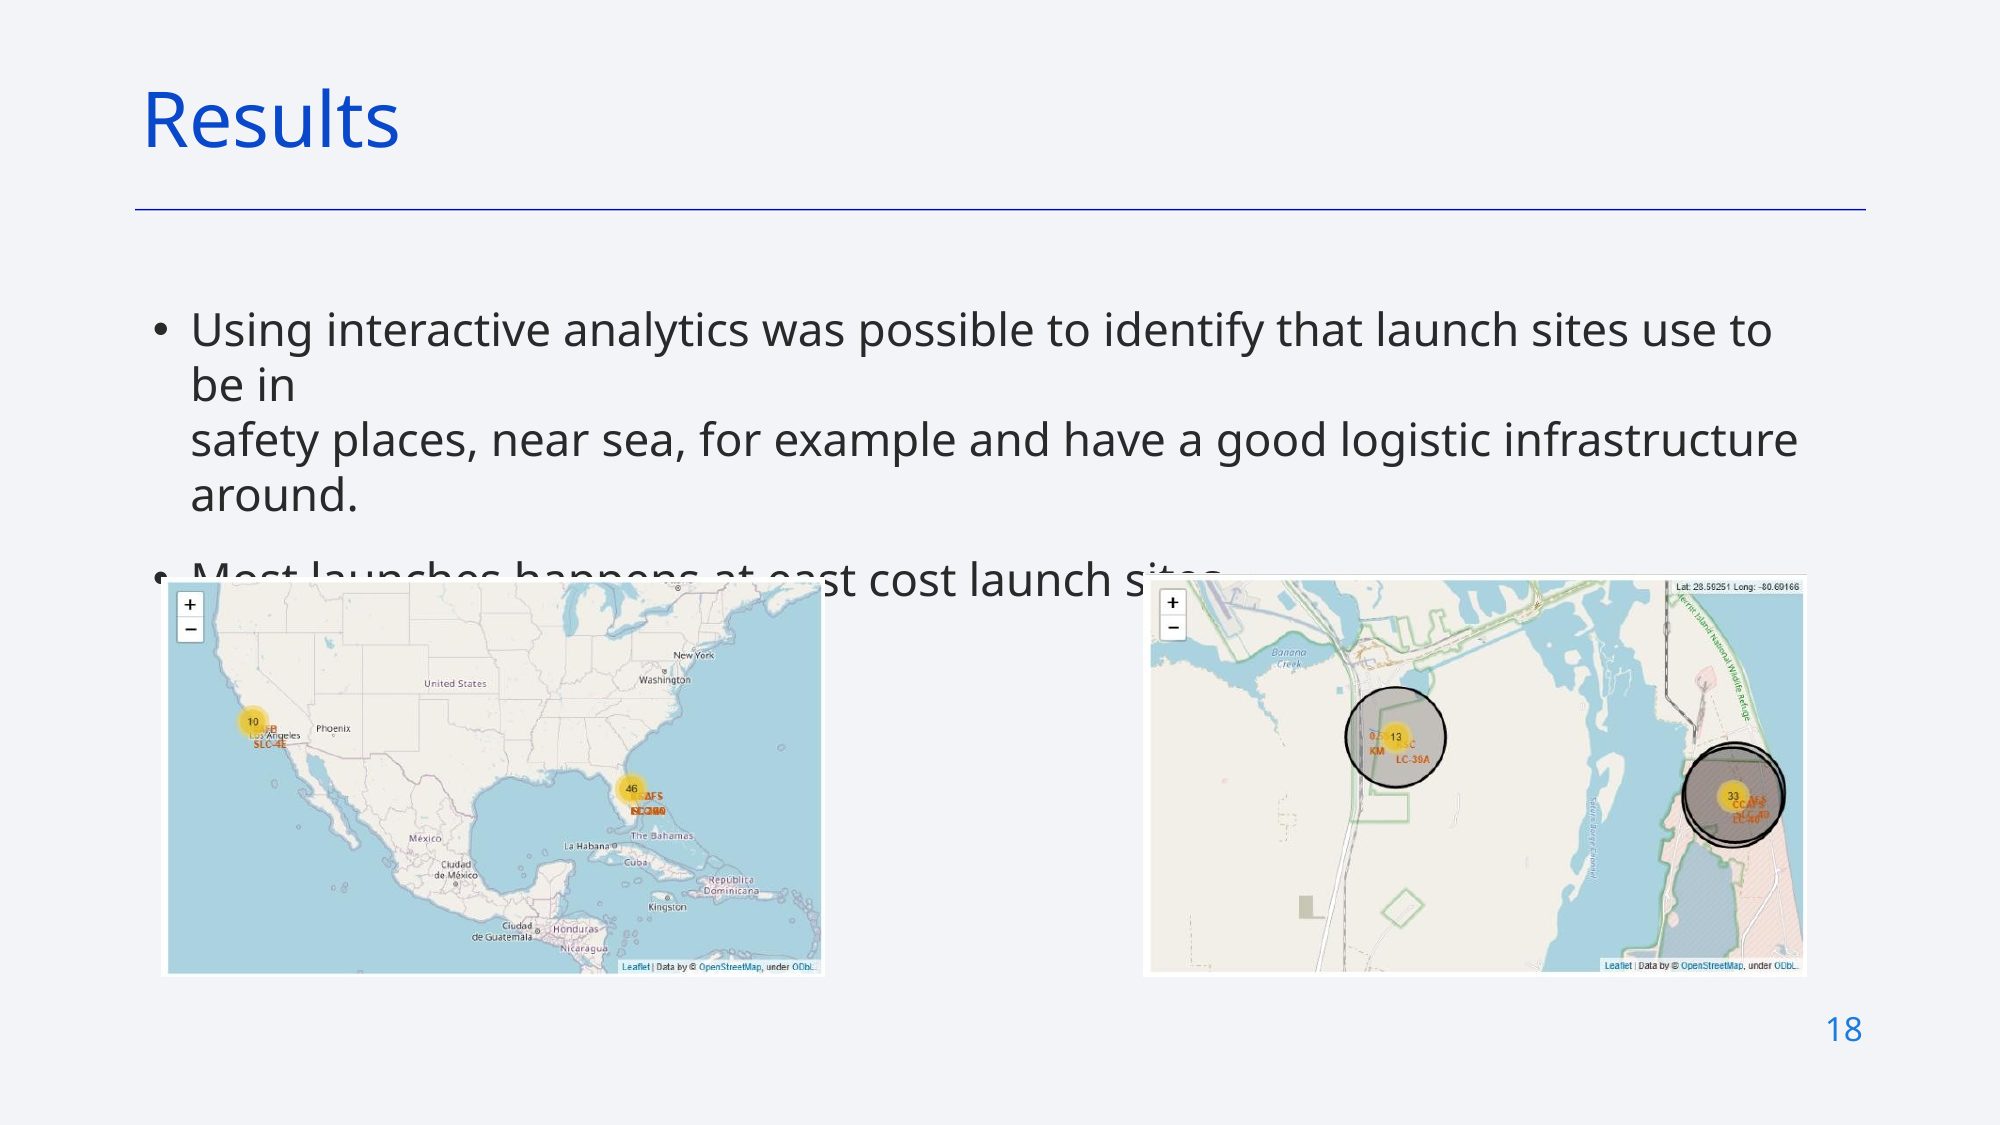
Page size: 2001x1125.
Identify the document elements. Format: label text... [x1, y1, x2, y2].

title Results [139, 68, 544, 259]
picture [0, 0, 2000, 1125]
text_box Using interactive analytics was possible to identify that launch sites use to be in safety places, near sea, for example and have a good logistic infrastructure around. Most launches happens at east cost launch sites. [150, 299, 1816, 606]
slide_number ‹#› [1818, 1001, 1872, 1125]
